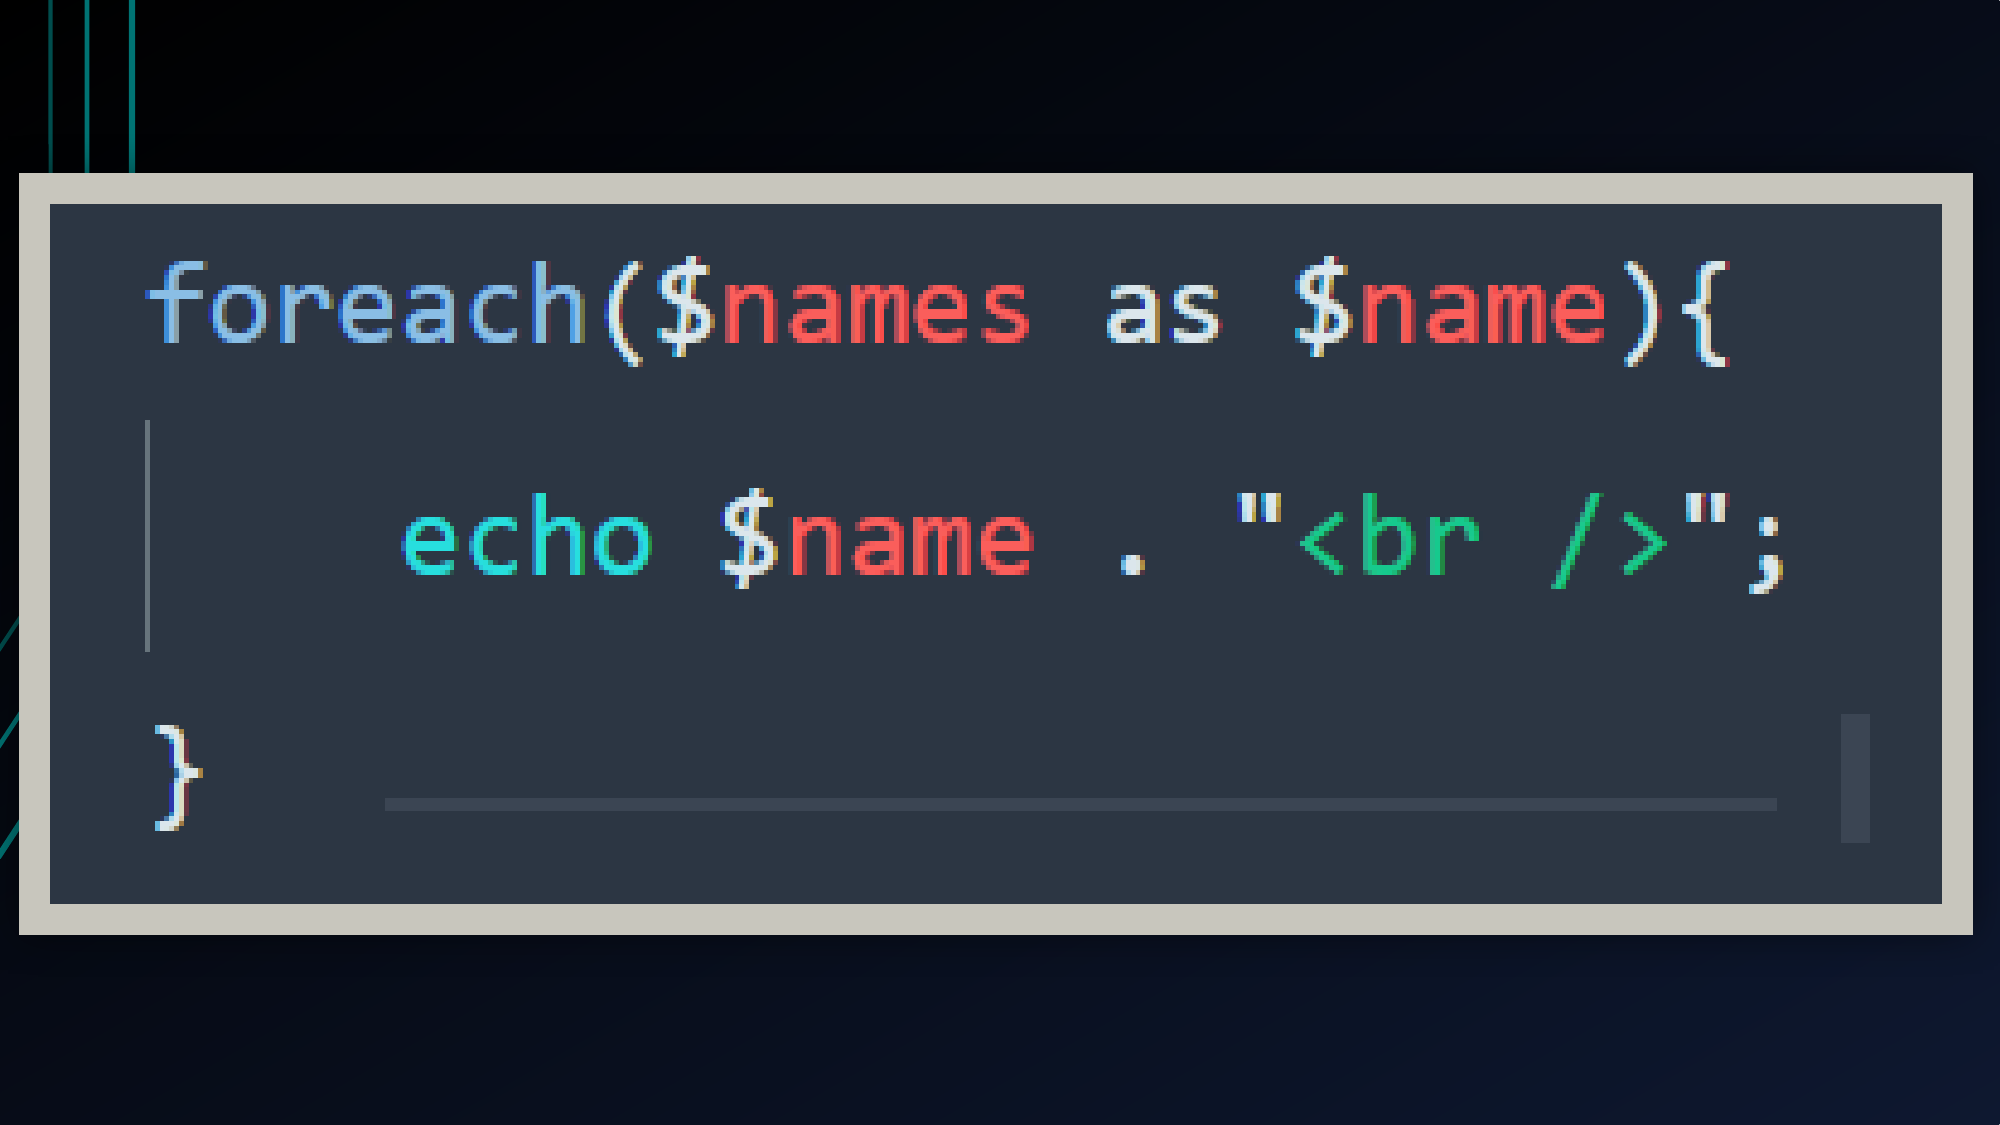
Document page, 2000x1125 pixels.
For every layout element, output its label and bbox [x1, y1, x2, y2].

picture [49, 203, 1943, 905]
